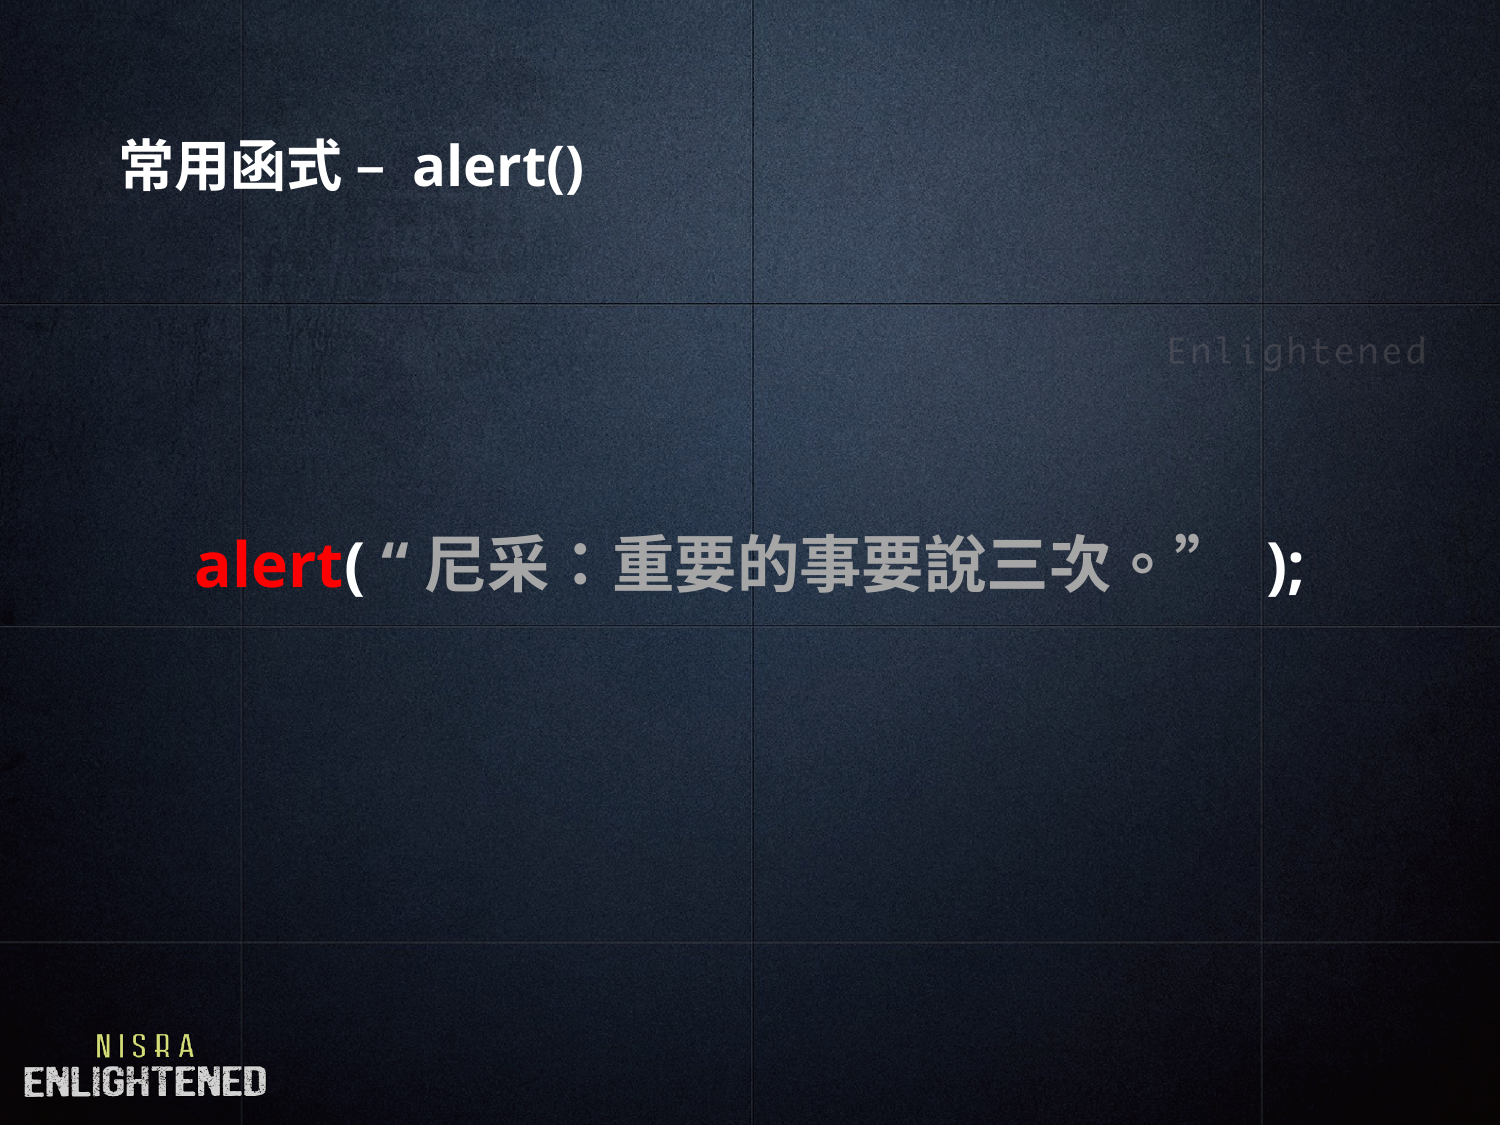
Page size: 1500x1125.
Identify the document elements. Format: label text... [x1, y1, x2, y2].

title 常用函式 – alert() [103, 59, 1397, 278]
text_box alert( “尼采：重要的事要說三次。” ); [176, 517, 1324, 608]
picture [0, 0, 1500, 1125]
